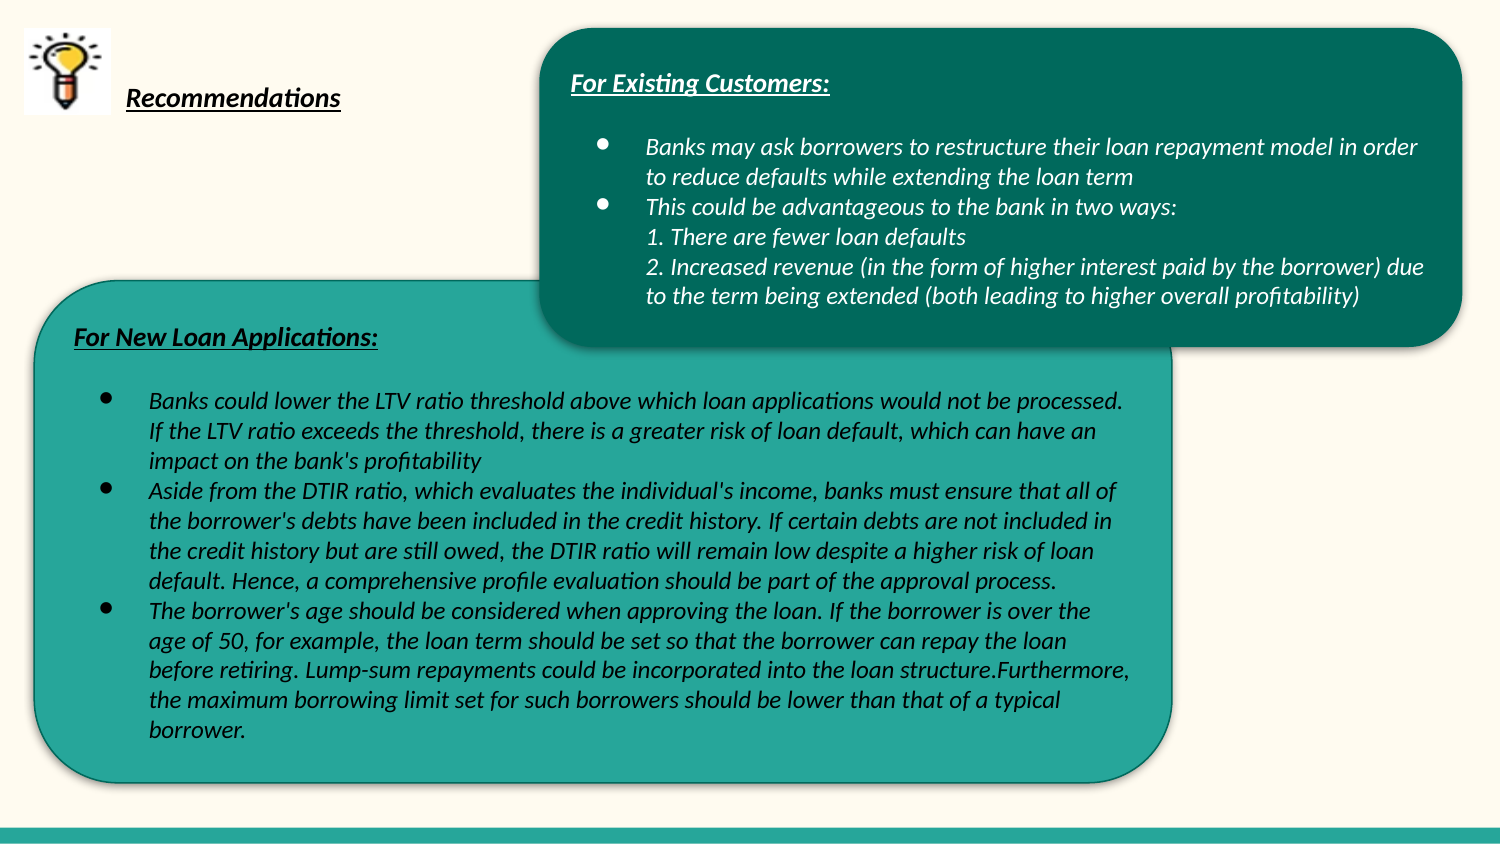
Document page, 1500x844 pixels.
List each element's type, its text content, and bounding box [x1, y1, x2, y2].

text_box For Existing Customers: Banks may ask borrowers to restructure their loan repayment model in order to reduce defaults while extending the loan term This could be advantageous to the bank in two ways: 1. There are fewer loan defaults 2. Increased revenue (in the form of higher interest paid by the borrower) due to the term being extended (both leading to higher overall profitability) [540, 28, 1462, 347]
picture [24, 28, 112, 116]
title Recommendations [110, 28, 541, 130]
text_box For New Loan Applications: Banks could lower the LTV ratio threshold above which loan applications would not be processed. If the LTV ratio exceeds the threshold, there is a greater risk of loan default, which can have an impact on the bank's profitability Aside from the DTIR ratio, which evaluates the individual's income, banks must ensure that all of the borrower's debts have been included in the credit history. If certain debts are not included in the credit history but are still owed, the DTIR ratio will remain low despite a higher risk of loan default. Hence, a comprehensive profile evaluation should be part of the approval process. The borrower's age should be considered when approving the loan. If the borrower is over the age of 50, for example, the loan term should be set so that the borrower can repay the loan before retiring. Lump-sum repayments could be incorporated into the loan structure.Furthermore, the maximum borrowing limit set for such borrowers should be lower than that of a typical borrower. [34, 280, 1172, 783]
